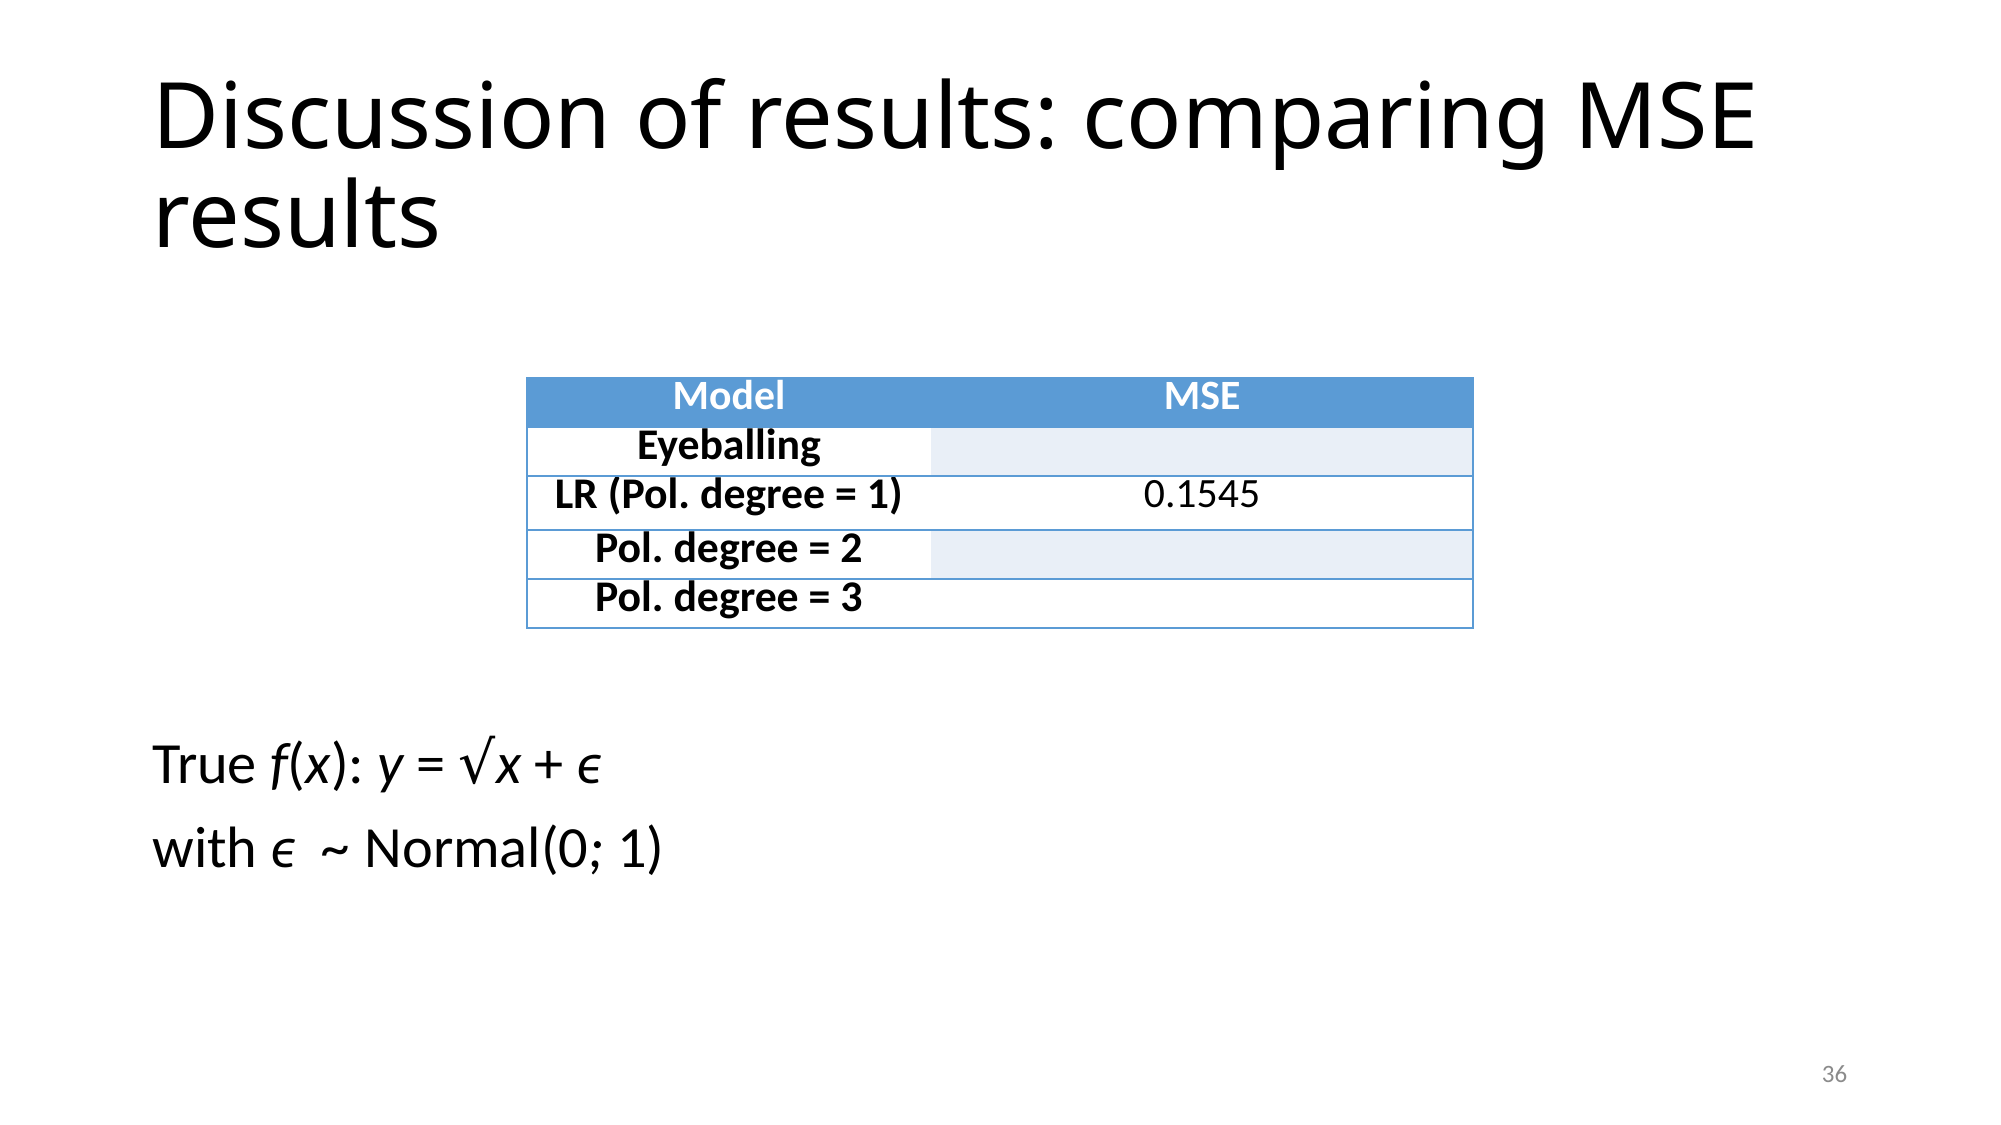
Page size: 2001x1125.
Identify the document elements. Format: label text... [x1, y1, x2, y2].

table_cell LR (Pol. degree = 1) [528, 477, 931, 529]
table_cell [931, 580, 1472, 627]
table_cell 0.1545 [931, 477, 1472, 529]
table_header Model [528, 379, 931, 426]
table_cell Pol. degree = 2 [528, 531, 931, 578]
table_cell Eyeballing [528, 428, 931, 475]
table_cell Pol. degree = 3 [528, 580, 931, 627]
table_header MSE [931, 379, 1472, 426]
table_cell [931, 531, 1472, 578]
table_cell [931, 428, 1472, 475]
list True f(x): y = √x + ϵ with ϵ ~ Normal(0; 1) [137, 299, 1863, 1014]
title Discussion of results: comparing MSE results [137, 59, 1863, 278]
slide_number 36 [1412, 1042, 1863, 1103]
